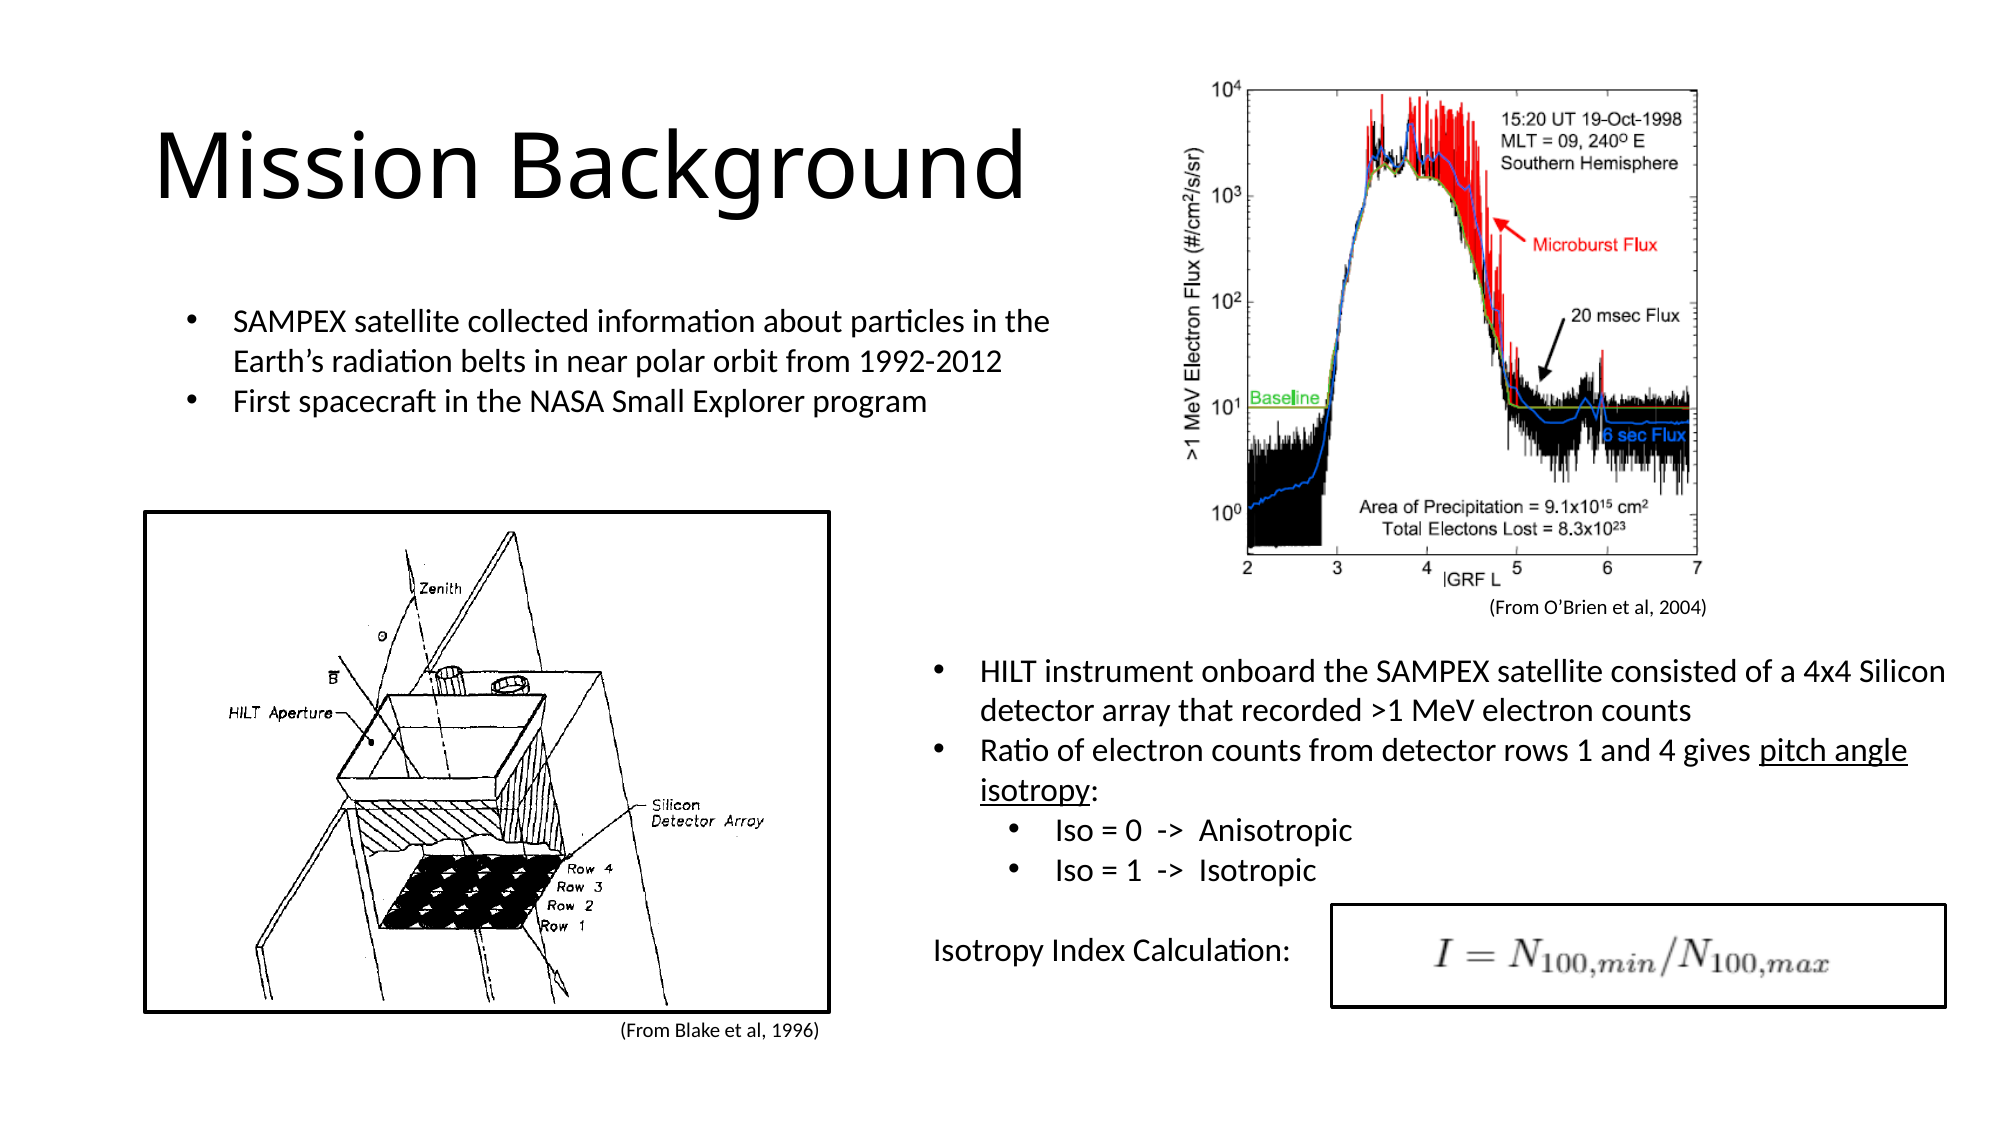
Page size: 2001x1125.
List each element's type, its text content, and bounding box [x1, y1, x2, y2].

text_box SAMPEX satellite collected information about particles in the Earth’s radiation belts in near polar orbit from 1992-2012 First spacecraft in the NASA Small Explorer program [171, 291, 1094, 467]
text_box (From O’Brien et al, 2004) [1474, 607, 1754, 626]
text_box HILT instrument onboard the SAMPEX satellite consisted of a 4x4 Silicon detector array that recorded >1 MeV electron counts Ratio of electron counts from detector rows 1 and 4 gives pitch angle isotropy: Iso = 0 -> Anisotropic Iso = 1 -> Isotropic Isotropy Index Calculation: [918, 641, 1973, 976]
picture [147, 514, 827, 1010]
text_box (From Blake et al, 1996) [605, 1009, 857, 1050]
picture [1158, 66, 1754, 607]
picture [1333, 906, 1944, 1006]
title Mission Background [137, 59, 1863, 278]
